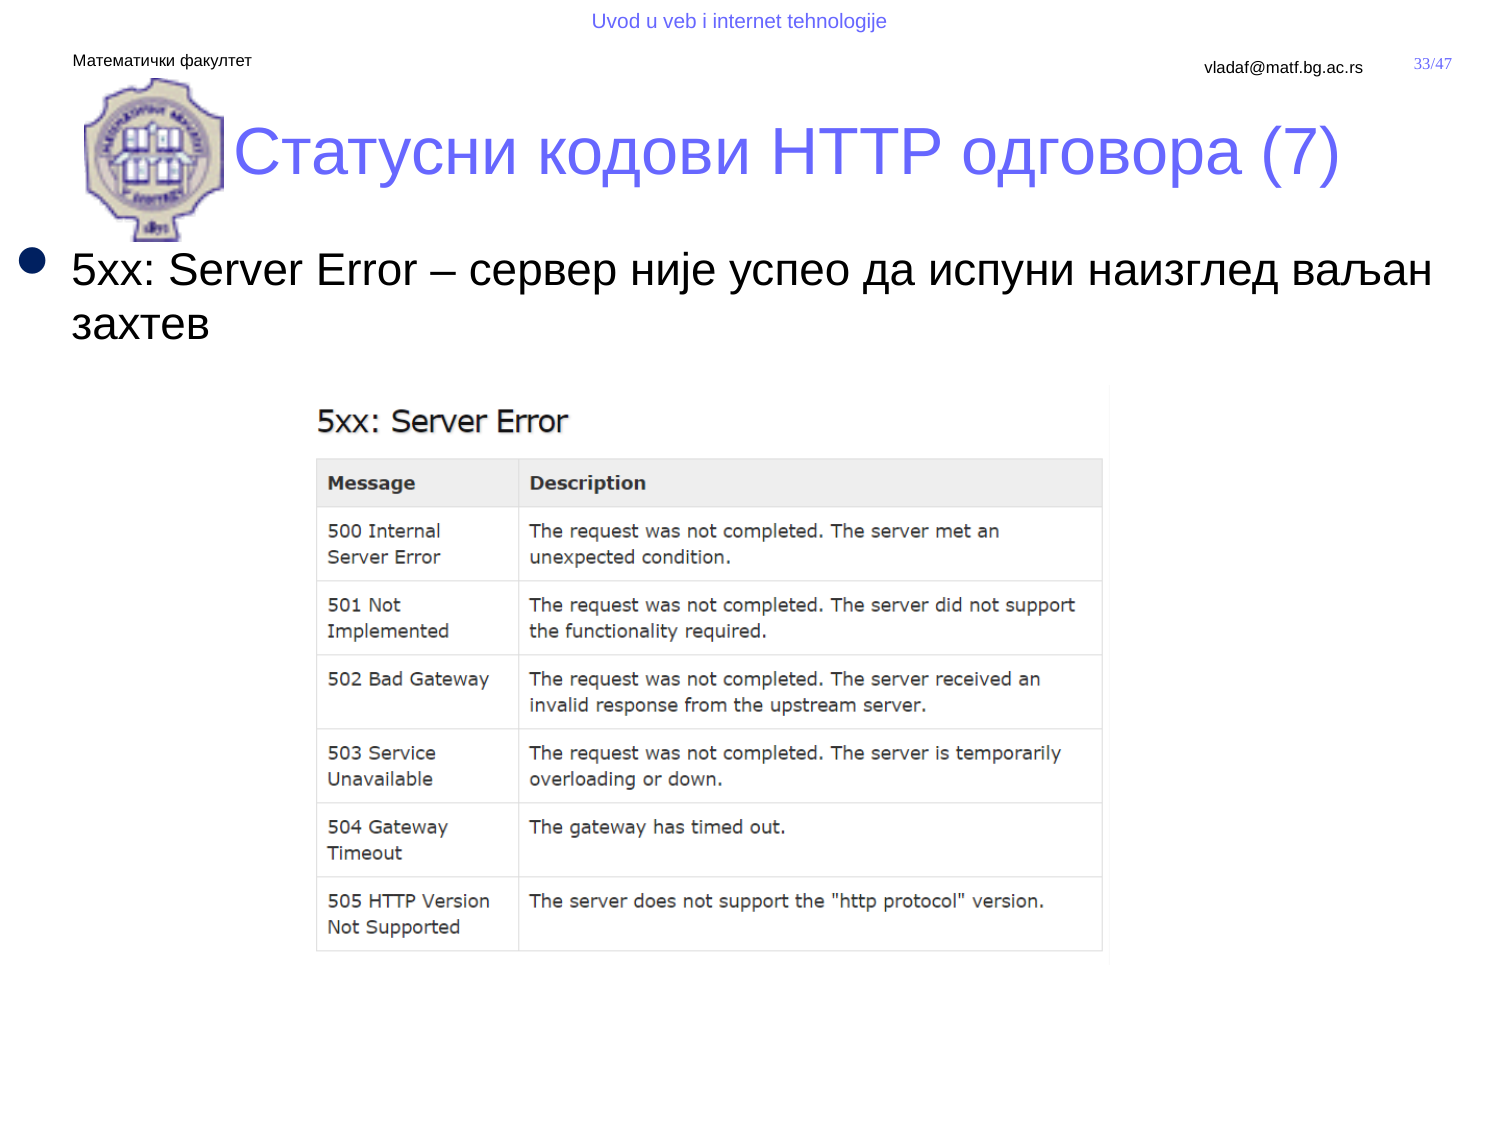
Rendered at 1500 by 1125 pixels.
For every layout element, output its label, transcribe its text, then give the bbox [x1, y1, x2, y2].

picture [312, 385, 1110, 965]
list 5xx: Server Error – сервер није успео да испуни наизглед ваљан захтев [0, 231, 1483, 588]
picture [84, 78, 218, 231]
title Статусни кодови HTTP одговора (7) [218, 54, 1483, 231]
